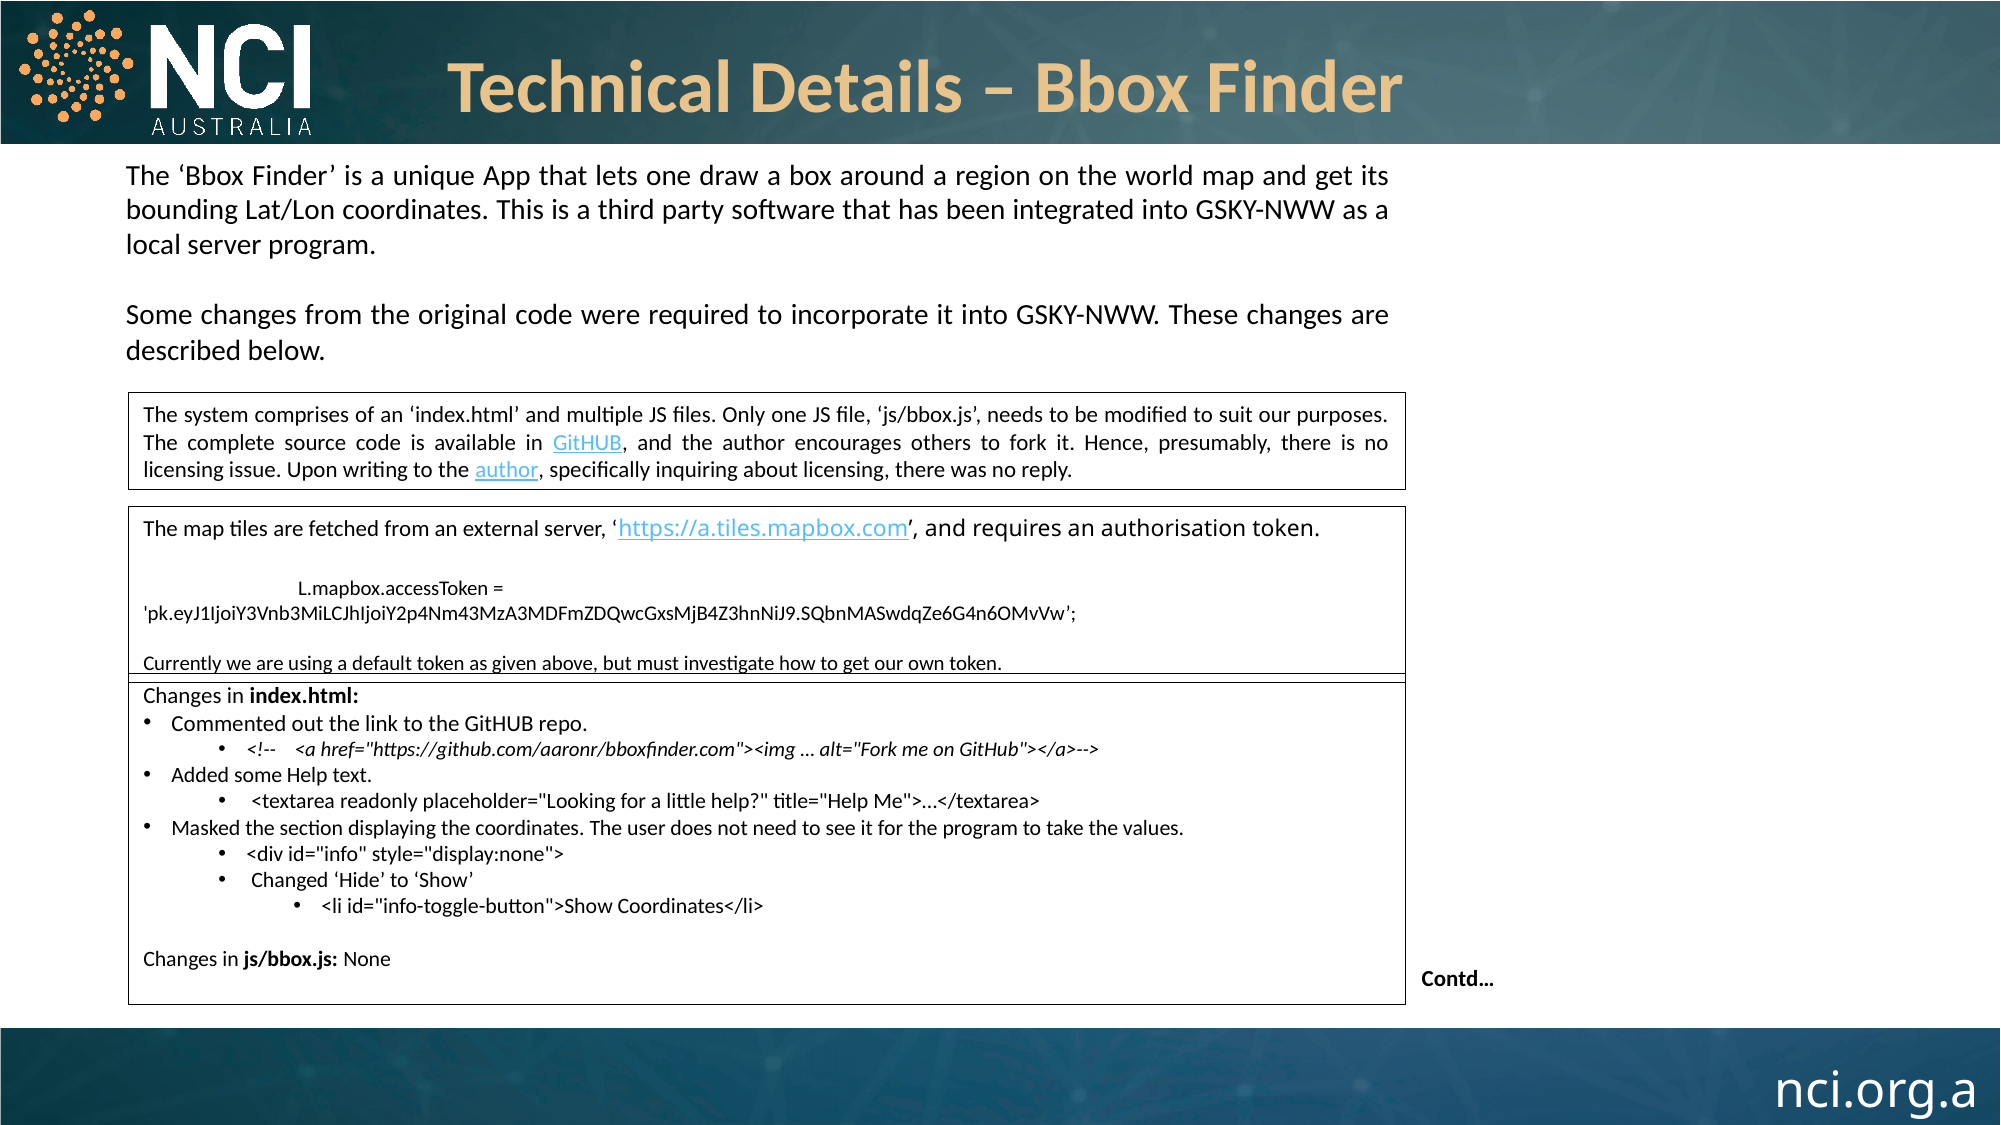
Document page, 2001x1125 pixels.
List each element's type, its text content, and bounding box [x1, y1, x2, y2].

text_box Changes in index.html: Commented out the link to the GitHUB repo. <!-- <a href="https://github.com/aaronr/bboxfinder.com"><img … alt="Fork me on GitHub"></a>--> Added some Help text. <textarea readonly placeholder="Looking for a little help?" title="Help Me">…</textarea> Masked the section displaying the coordinates. The user does not need to see it for the program to take the values. <div id="info" style="display:none"> Changed ‘Hide’ to ‘Show’ <li id="info-toggle-button">Show Coordinates</li> Changes in js/bbox.js: None [128, 673, 1405, 1005]
text_box The system comprises of an ‘index.html’ and multiple JS files. Only one JS file, ‘js/bbox.js’, needs to be modified to suit our purposes. The complete source code is available in GitHUB, and the author encourages others to fork it. Hence, presumably, there is no licensing issue. Upon writing to the author, specifically inquiring about licensing, there was no reply. [128, 392, 1405, 490]
text_box Technical Details – Bbox Finder [334, 29, 1519, 135]
picture [2, 2, 2000, 144]
picture [2, 1028, 2000, 1125]
text_box Contd… [1406, 955, 1526, 999]
text_box The ‘Bbox Finder’ is a unique App that lets one draw a box around a region on the world map and get its bounding Lat/Lon coordinates. This is a third party software that has been integrated into GSKY-NWW as a local server program. Some changes from the original code were required to incorporate it into GSKY-NWW. These changes are described below. [111, 148, 1405, 374]
text_box The map tiles are fetched from an external server, ‘https://a.tiles.mapbox.com’, and requires an authorisation token. L.mapbox.accessToken = 'pk.eyJ1IjoiY3Vnb3MiLCJhIjoiY2p4Nm43MzA3MDFmZDQwcGxsMjB4Z3hnNiJ9.SQbnMASwdqZe6G4n6OMvVw’; Currently we are using a default token as given above, but must investigate how to get our own token. [128, 506, 1405, 673]
